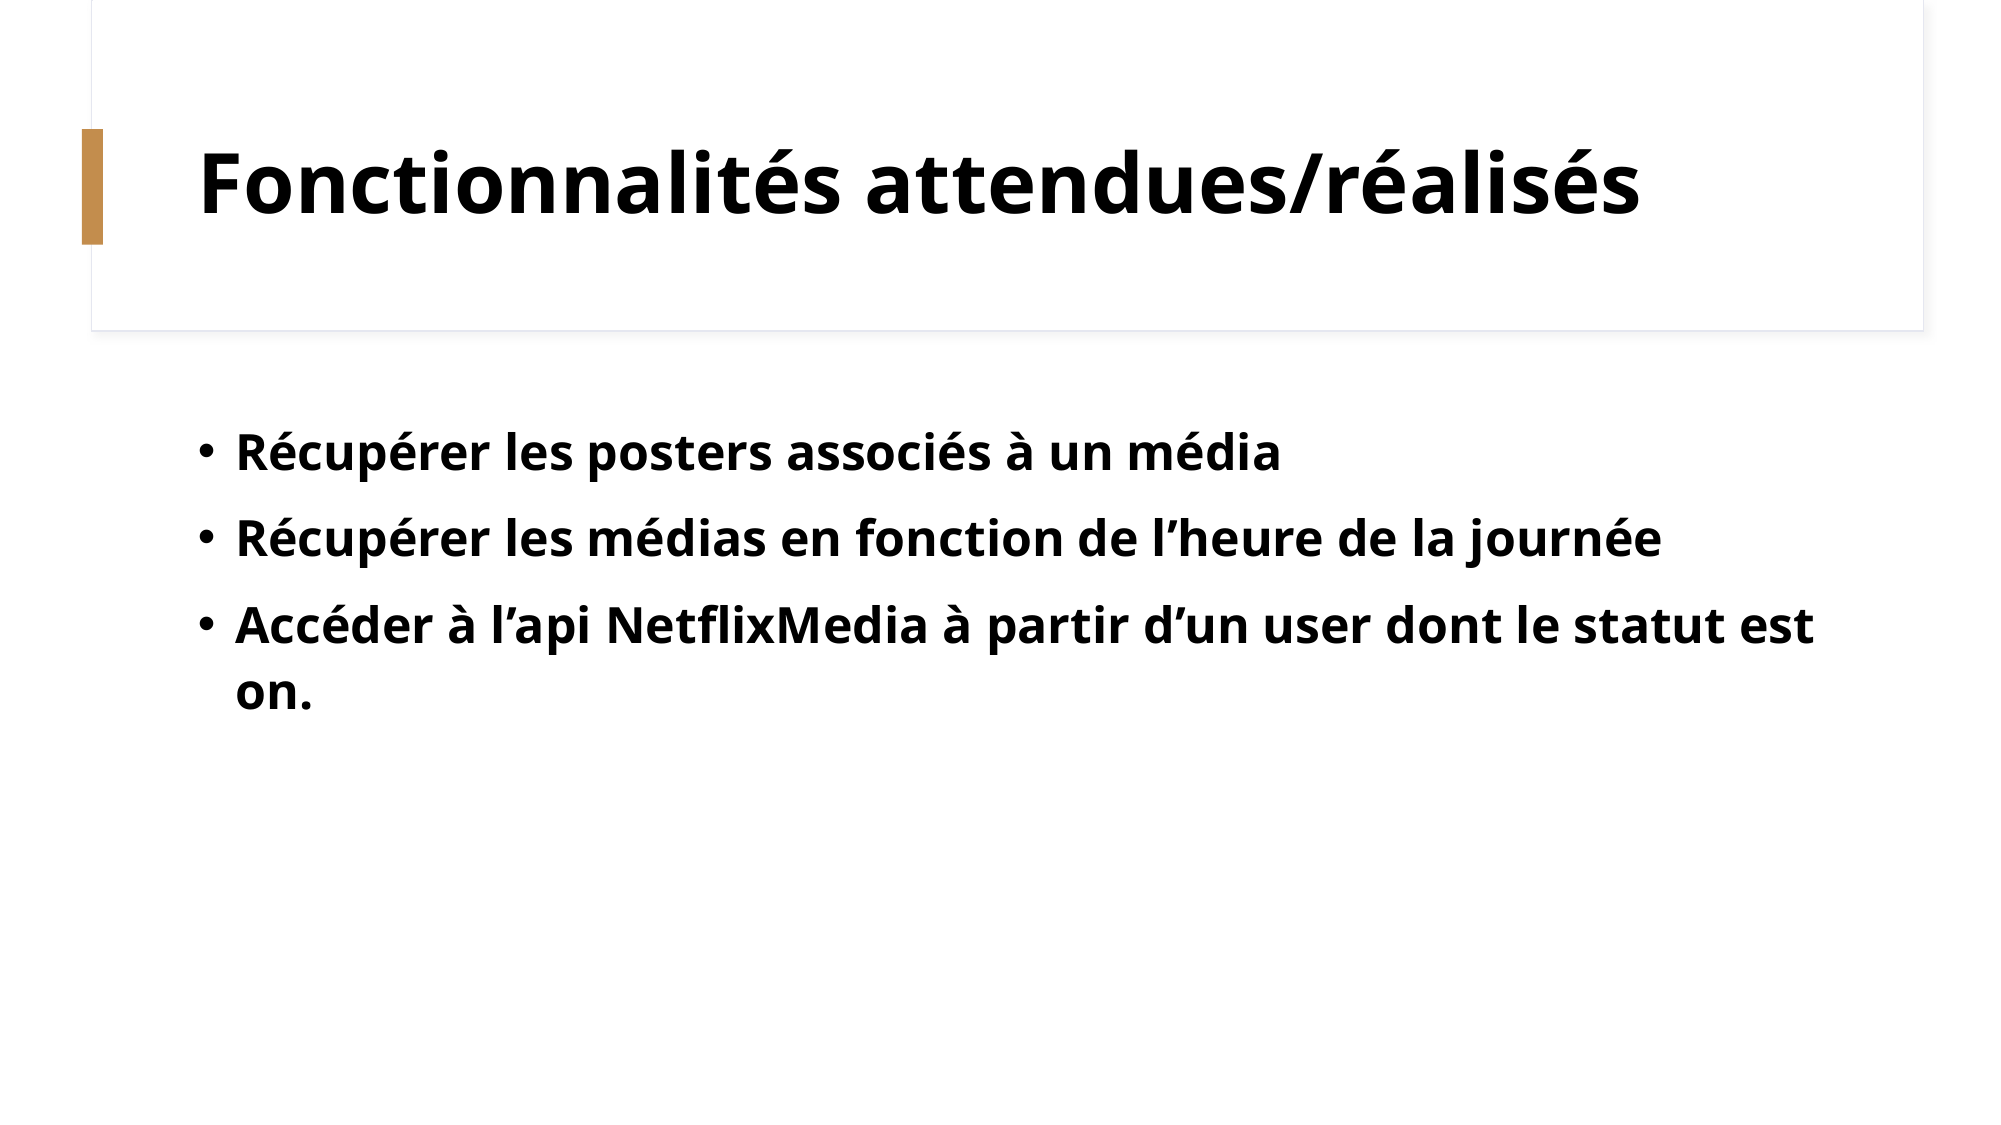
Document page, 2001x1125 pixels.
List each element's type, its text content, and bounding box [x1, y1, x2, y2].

title Fonctionnalités attendues/réalisés [183, 90, 1851, 284]
list Récupérer les posters associés à un média Récupérer les médias en fonction de l’heure de la journée Accéder à l’api NetflixMedia à partir d’un user dont le statut est on. [183, 406, 1851, 1013]
